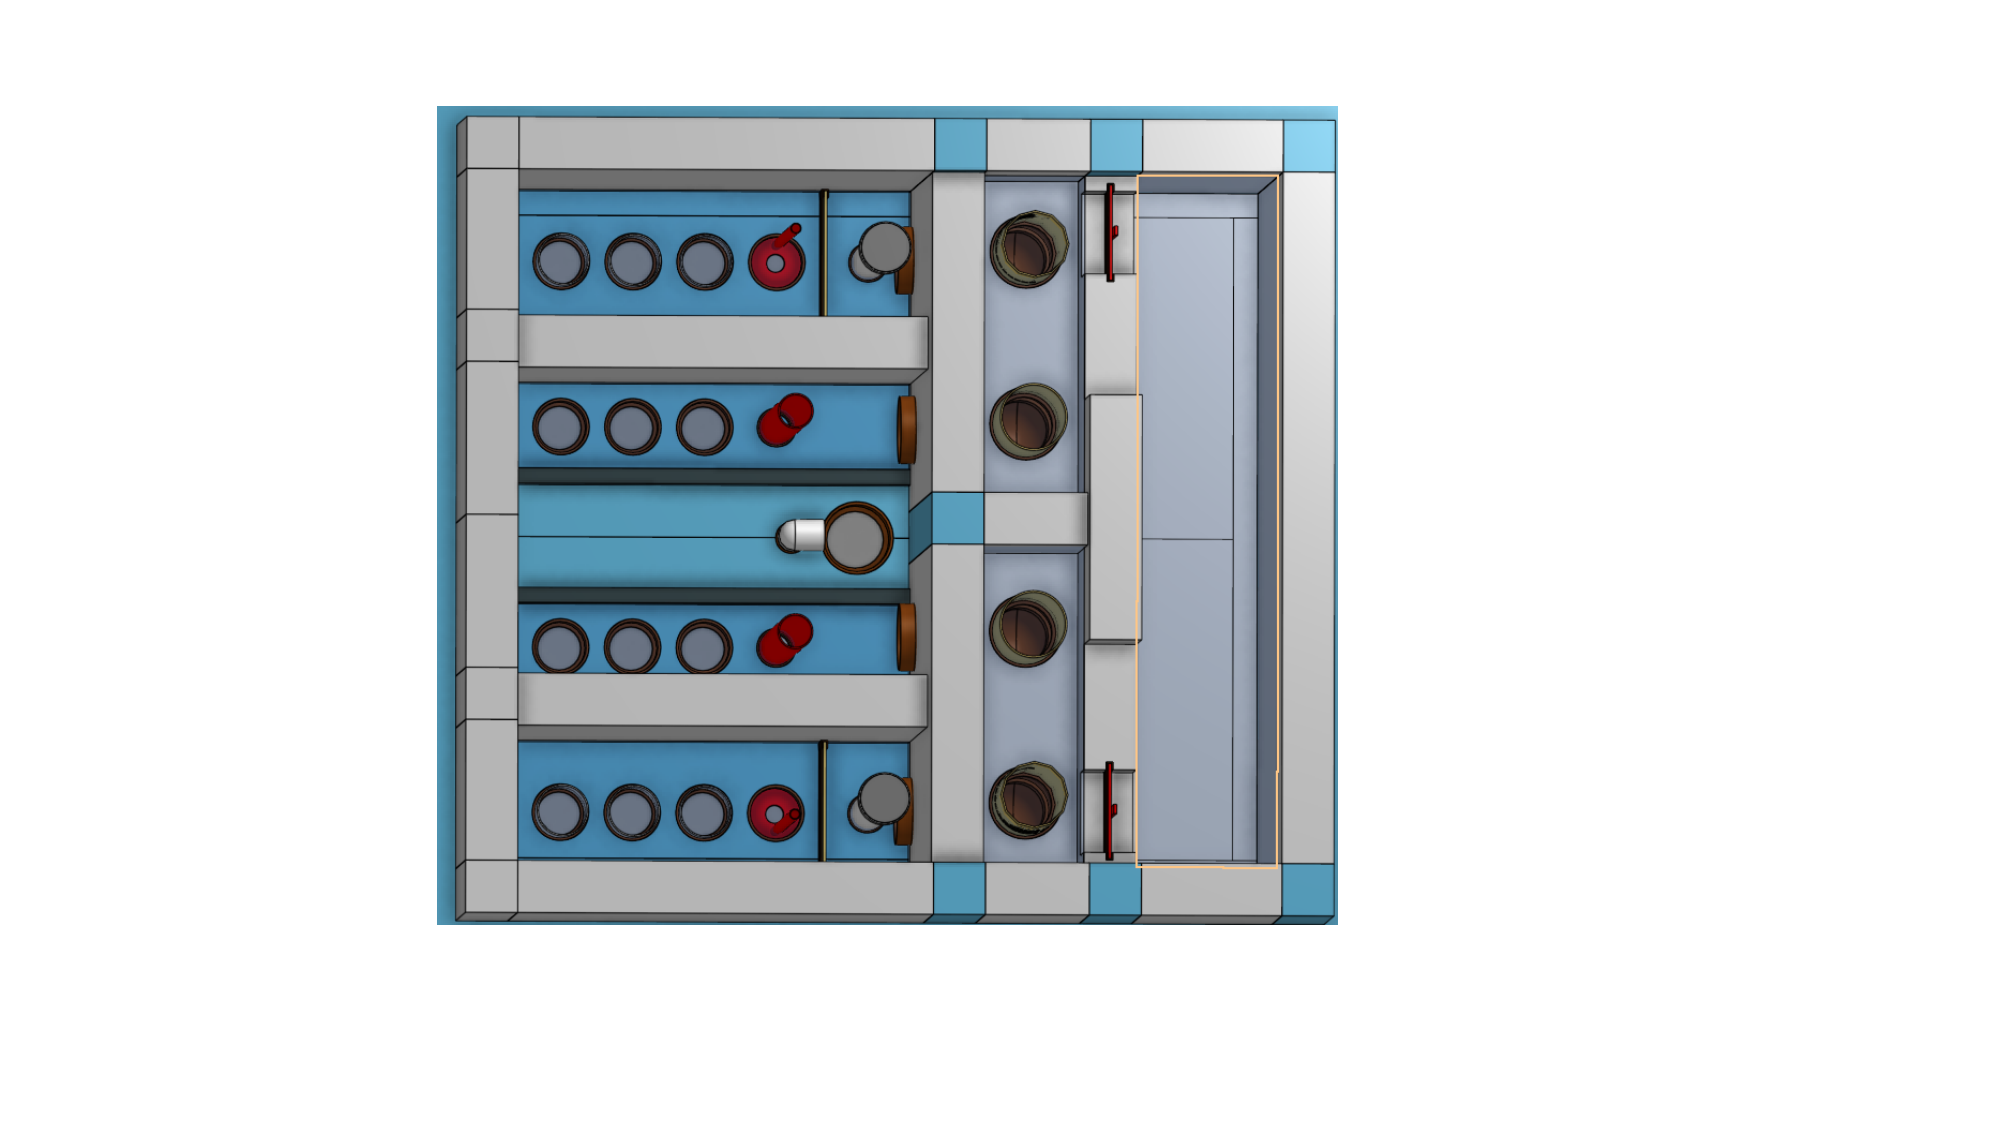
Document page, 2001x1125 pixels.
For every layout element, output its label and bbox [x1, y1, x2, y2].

picture [436, 106, 1338, 925]
